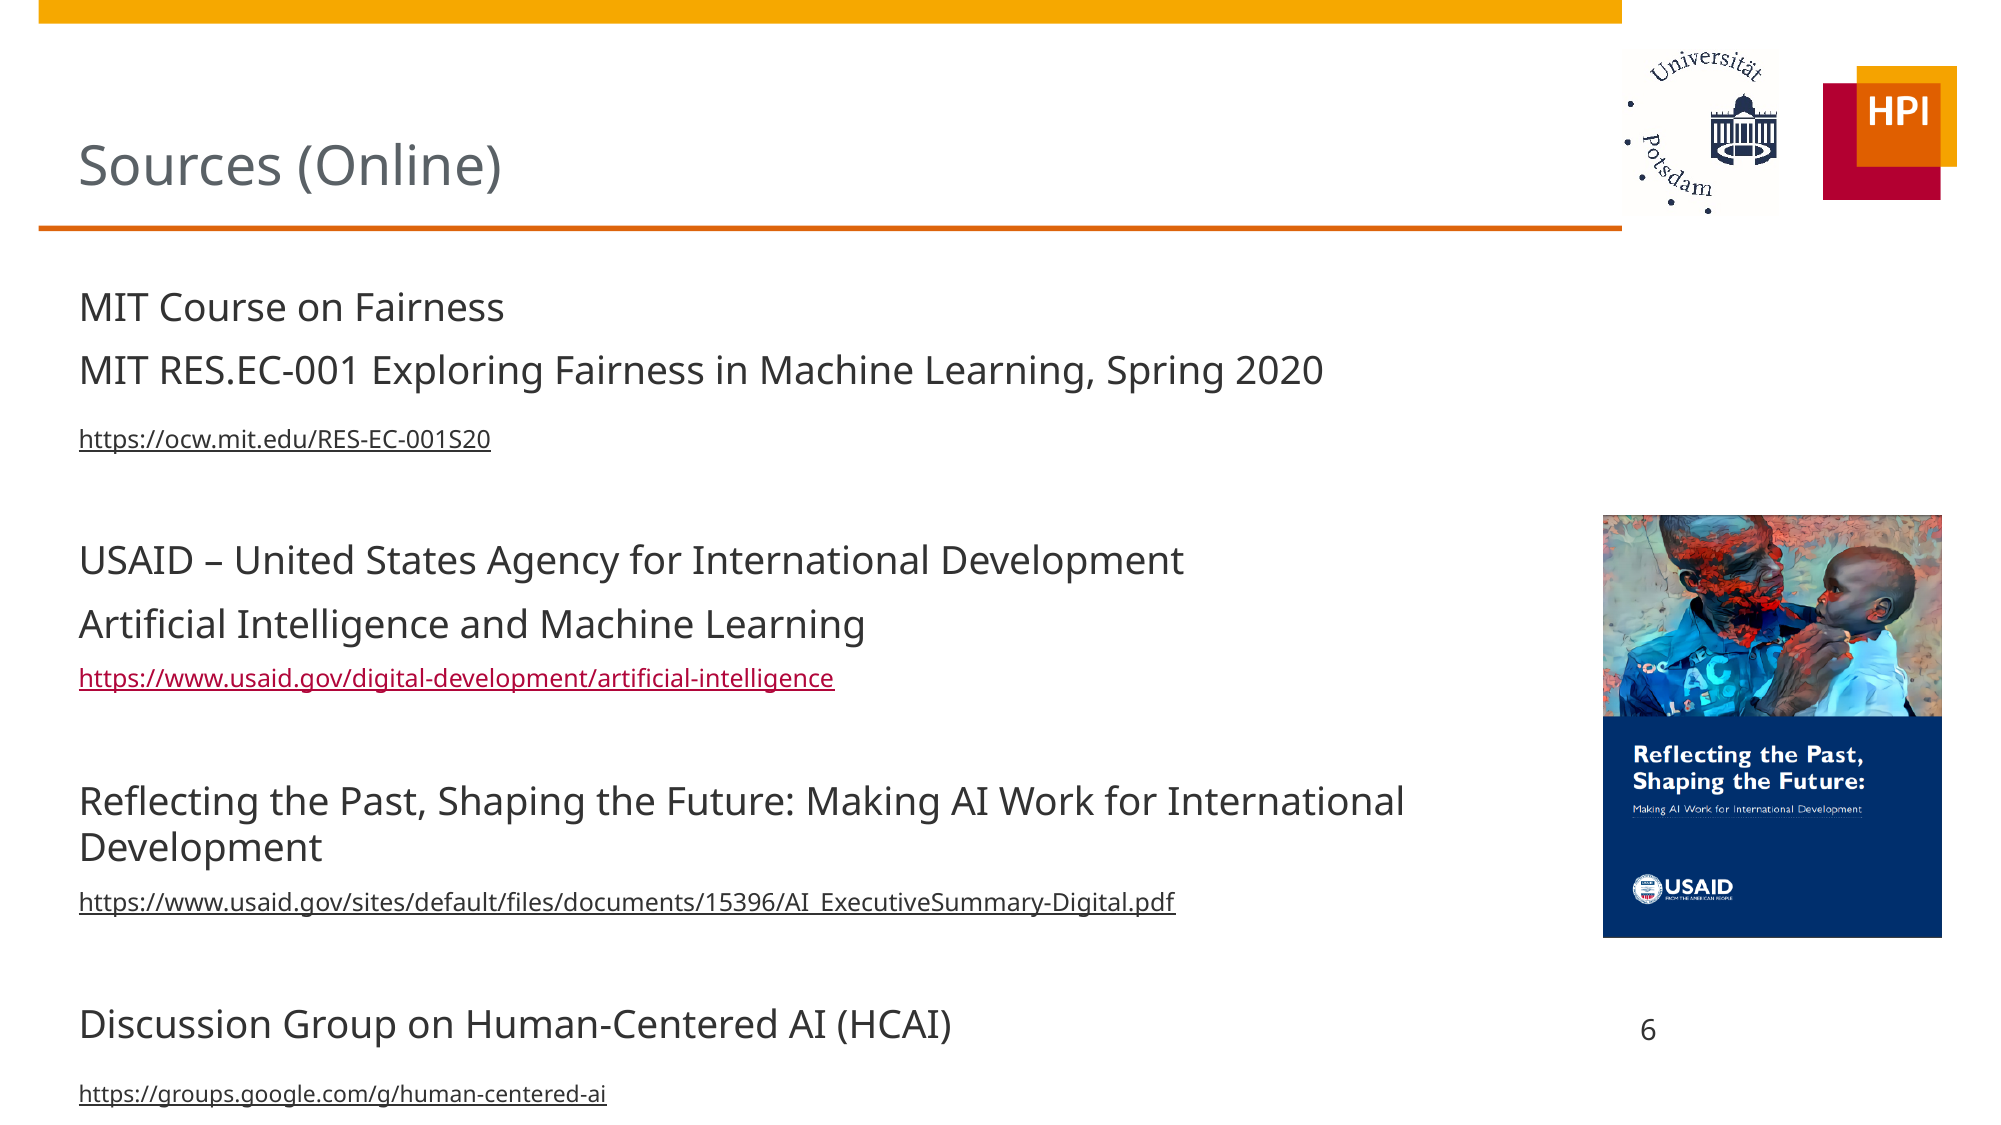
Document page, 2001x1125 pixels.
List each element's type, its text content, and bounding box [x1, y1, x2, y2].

picture [1622, 49, 1779, 216]
slide_number 6 [1622, 1011, 1961, 1051]
list MIT Course on Fairness MIT RES.EC-001 Exploring Fairness in Machine Learning, Spring 2020 https://ocw.mit.edu/RES-EC-001S20 USAID – United States Agency for International Development Artificial Intelligence and Machine Learning https://www.usaid.gov/digital-development/artificial-intelligence Reflecting the Past, Shaping the Future: Making AI Work for International Development https://www.usaid.gov/sites/default/files/documents/15396/AI_ExecutiveSummary-Digital.pdf Discussion Group on Human-Centered AI (HCAI) https://groups.google.com/g/human-centered-ai [78, 271, 1583, 1051]
picture [1823, 66, 1957, 200]
title Sources (Online) [78, 23, 1583, 227]
picture [1602, 515, 1943, 939]
